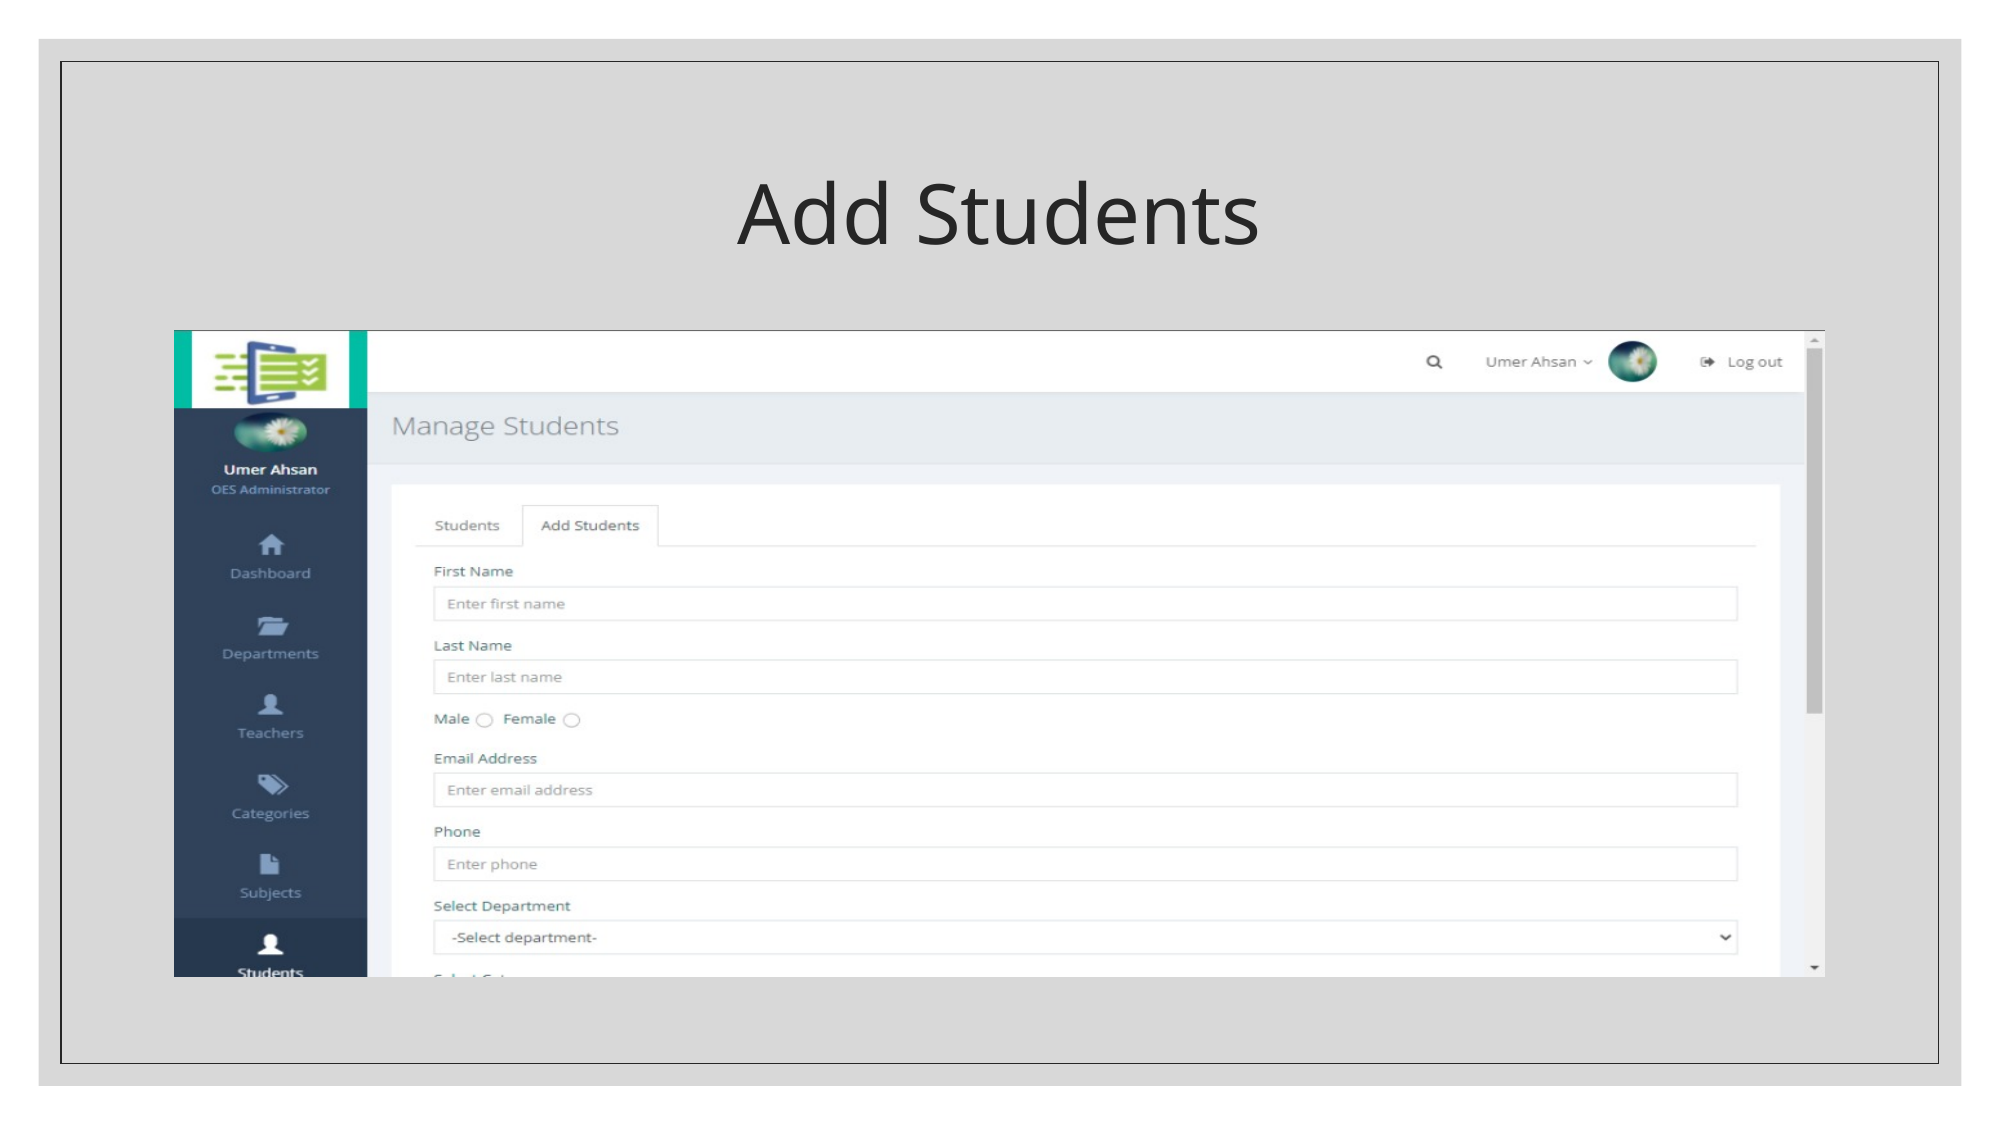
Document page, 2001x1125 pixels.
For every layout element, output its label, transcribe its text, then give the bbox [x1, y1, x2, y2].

title Add Students [174, 105, 1825, 325]
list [174, 330, 1825, 977]
